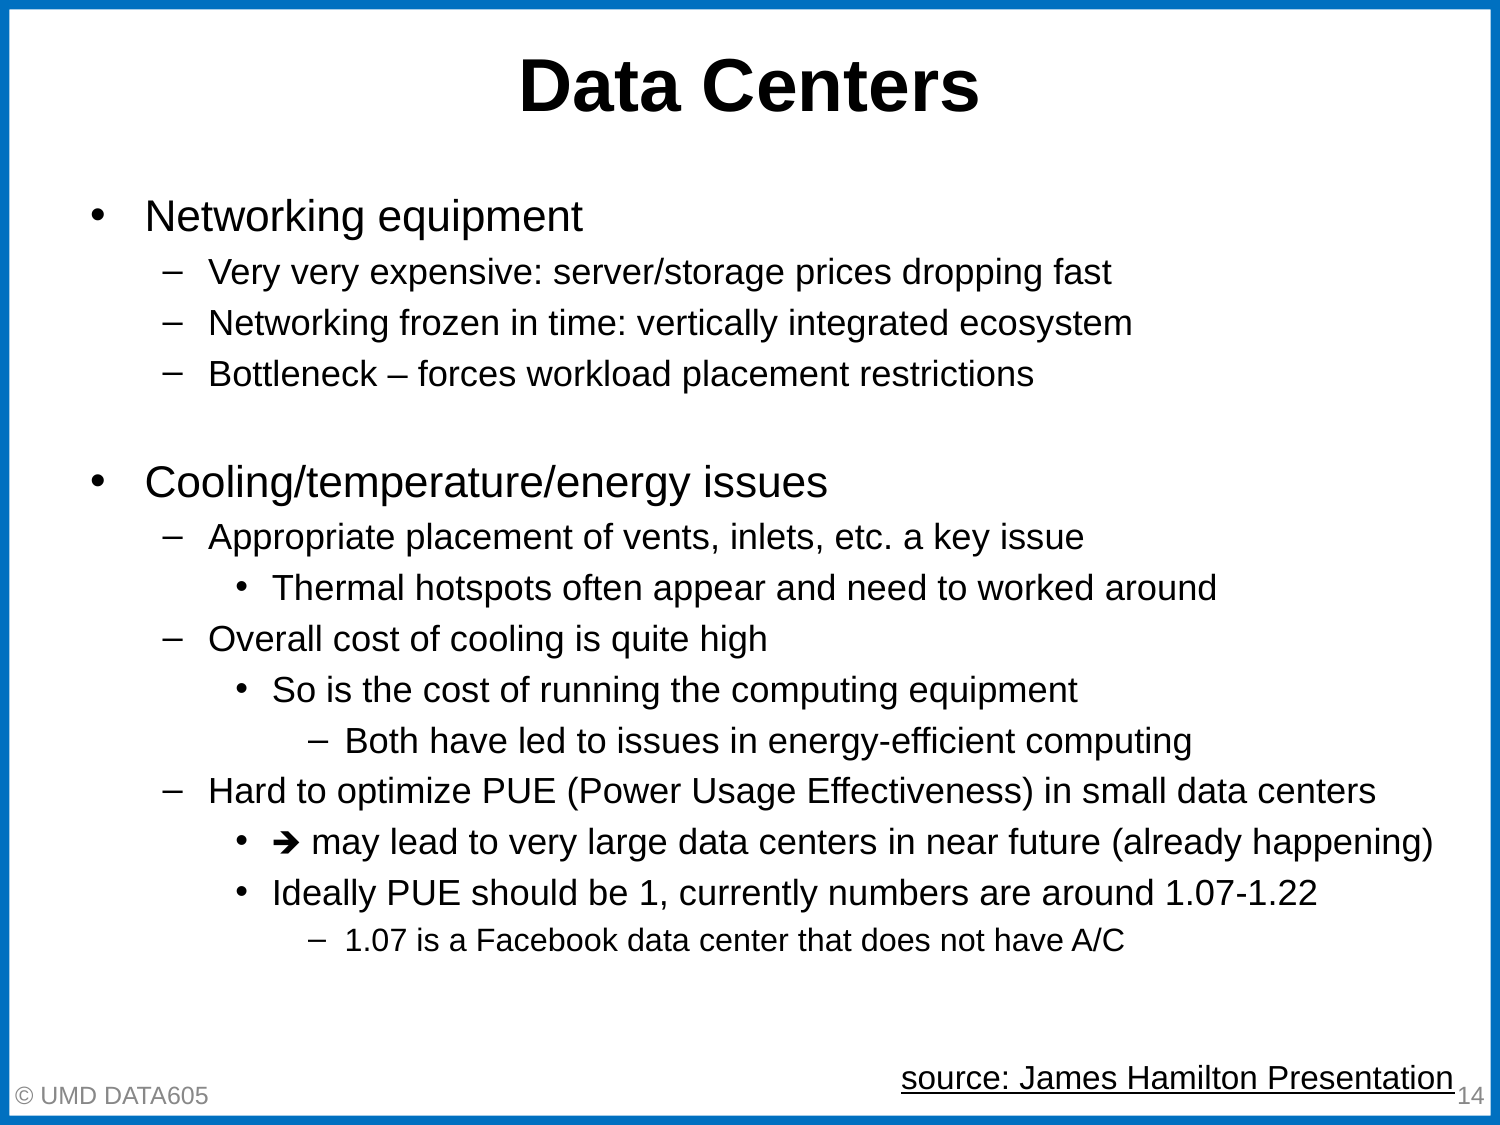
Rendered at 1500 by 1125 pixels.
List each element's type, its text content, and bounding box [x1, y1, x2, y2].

slide_number ‹#› [1149, 1065, 1500, 1125]
text_box source: James Hamilton Presentation [887, 1049, 1475, 1104]
list Networking equipment Very very expensive: server/storage prices dropping fast Networking frozen in time: vertically integrated ecosystem Bottleneck – forces workload placement restrictions Cooling/temperature/energy issues Appropriate placement of vents, inlets, etc. a key issue Thermal hotspots often appear and need to worked around Overall cost of cooling is quite high So is the cost of running the computing equipment Both have led to issues in energy-efficient computing Hard to optimize PUE (Power Usage Effectiveness) in small data centers 🡺 may lead to very large data centers in near future (already happening) Ideally PUE should be 1, currently numbers are around 1.07-1.22 1.07 is a Facebook data center that does not have A/C [75, 179, 1457, 1000]
title Data Centers [24, 24, 1475, 138]
footer © UMD DATA605 [0, 1065, 550, 1125]
